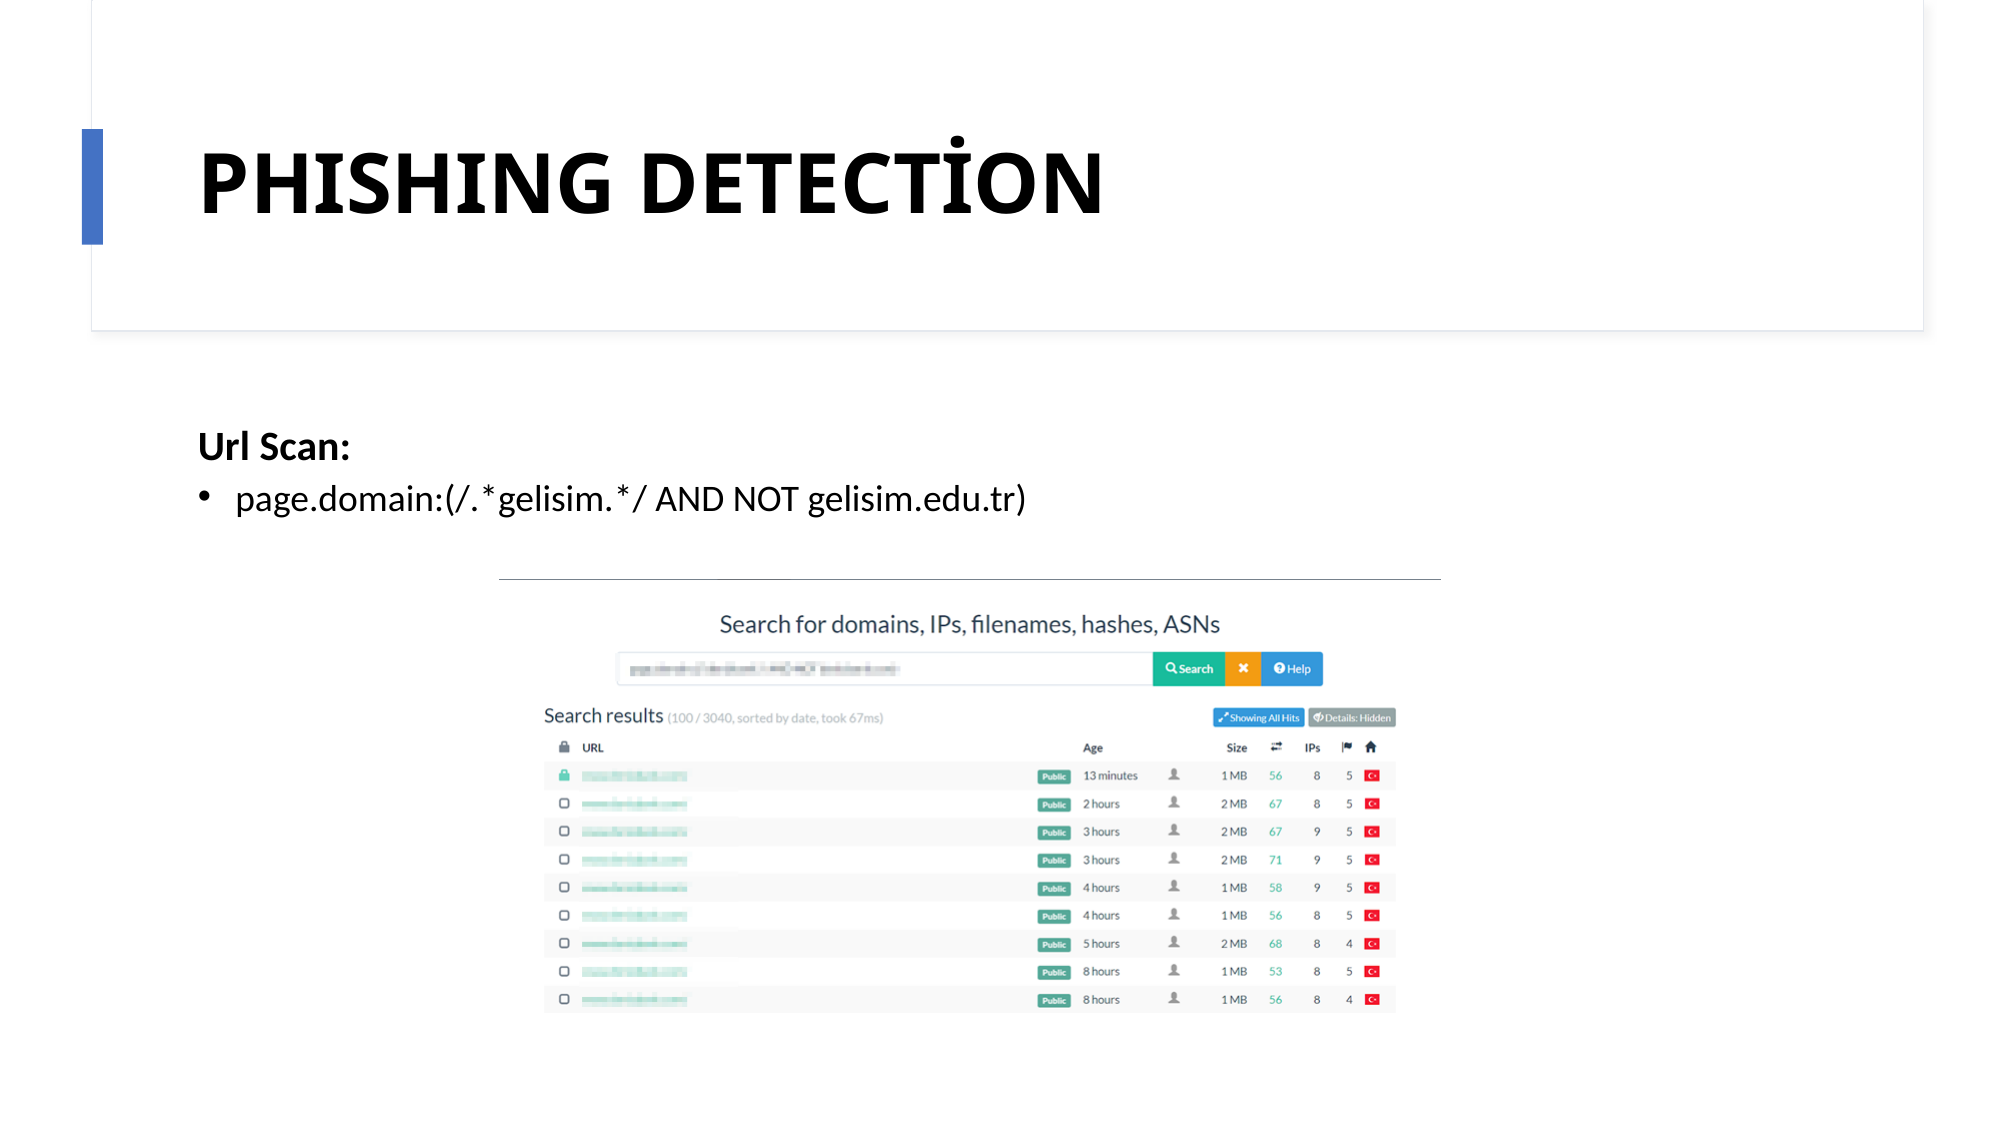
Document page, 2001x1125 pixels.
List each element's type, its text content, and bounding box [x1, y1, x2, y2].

list Url Scan: page.domain:(/.*gelisim.*/ AND NOT gelisim.edu.tr) [183, 406, 1851, 1013]
picture [499, 579, 1441, 1013]
title PHISHING DETECTİON [183, 90, 1851, 284]
